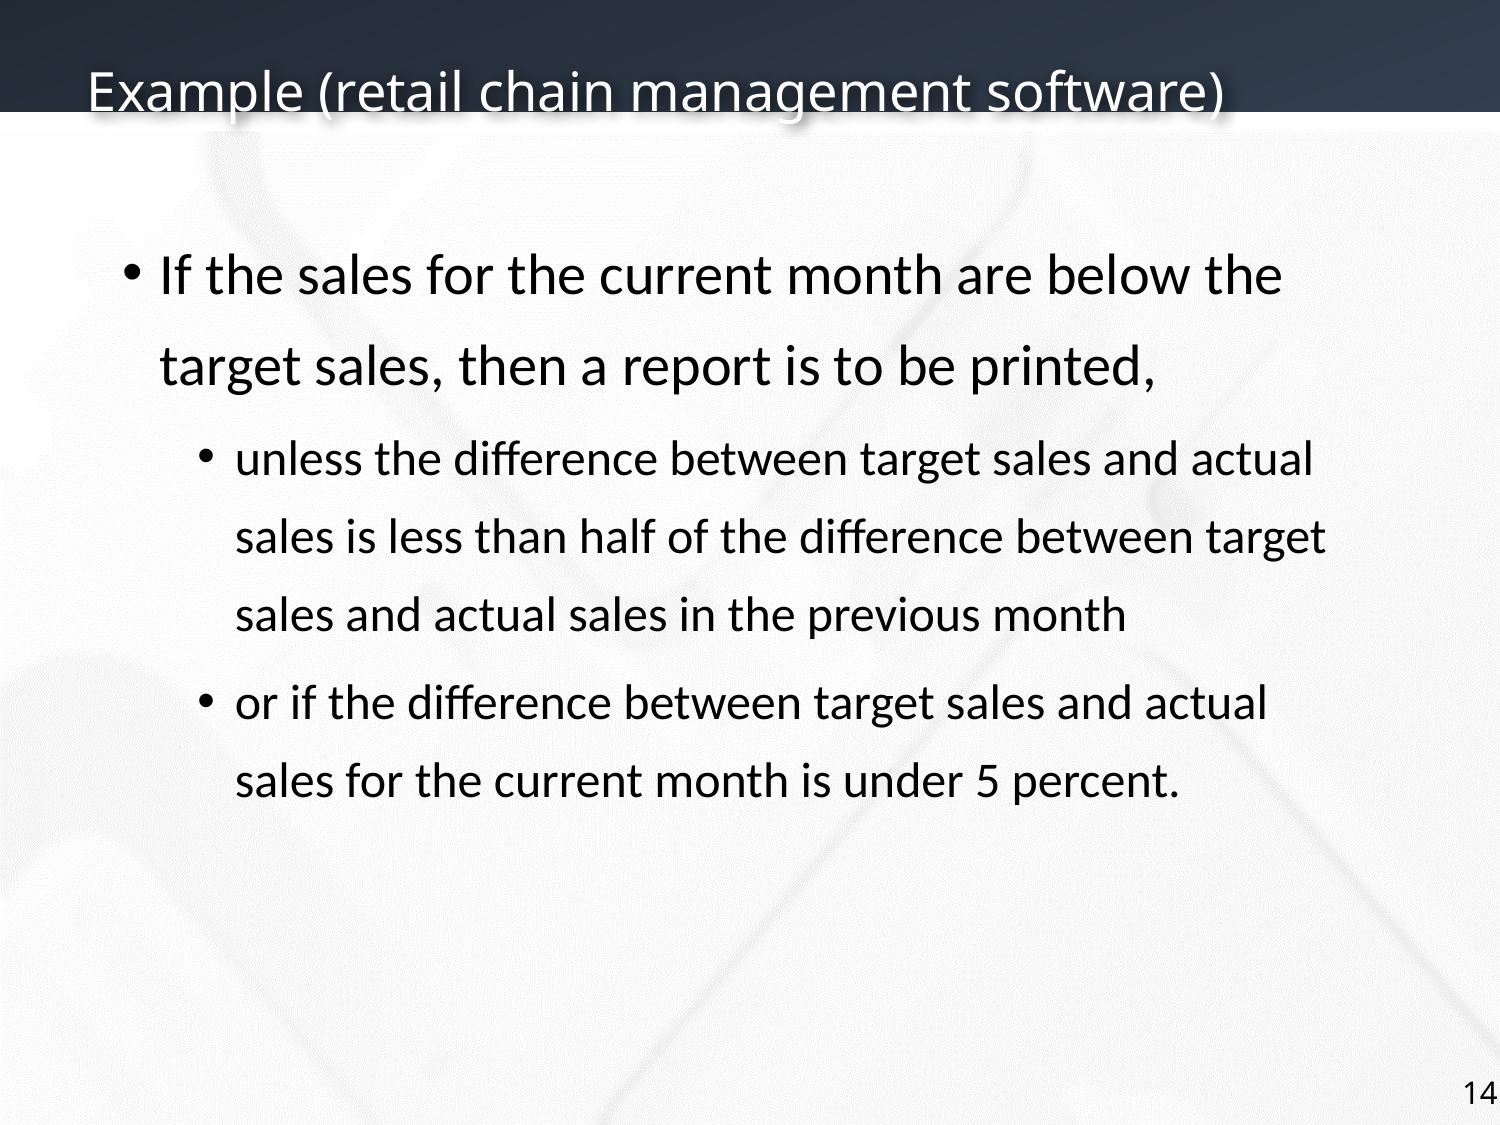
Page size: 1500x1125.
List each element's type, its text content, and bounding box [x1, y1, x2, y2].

list If the sales for the current month are below the target sales, then a report is to be printed, unless the difference between target sales and actual sales is less than half of the difference between target sales and actual sales in the previous month or if the difference between target sales and actual sales for the current month is under 5 percent. [107, 208, 1372, 1011]
title Example (retail chain management software) [71, 47, 1270, 141]
picture [0, 131, 1500, 1125]
